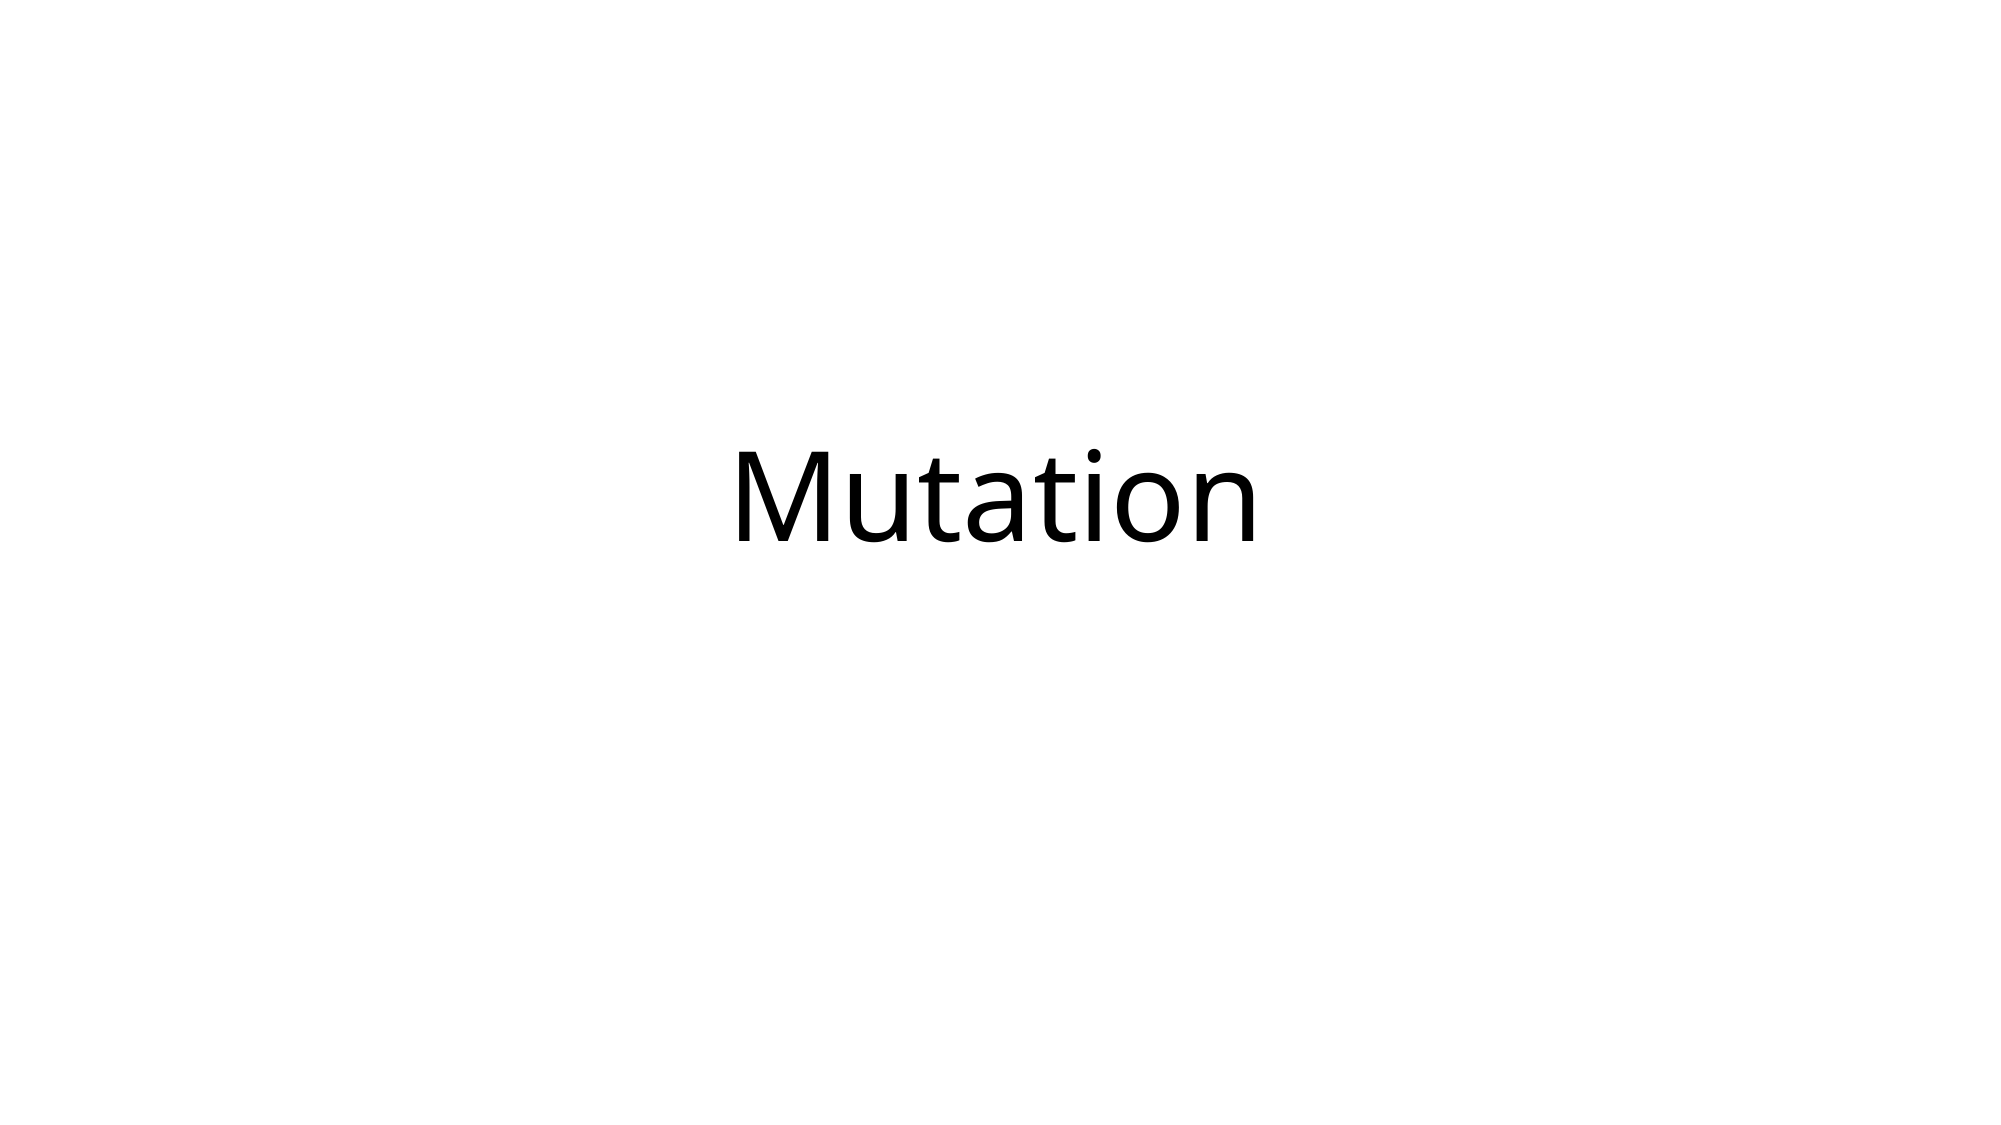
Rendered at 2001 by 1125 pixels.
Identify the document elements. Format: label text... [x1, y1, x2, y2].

list Mutation [132, 425, 1858, 573]
